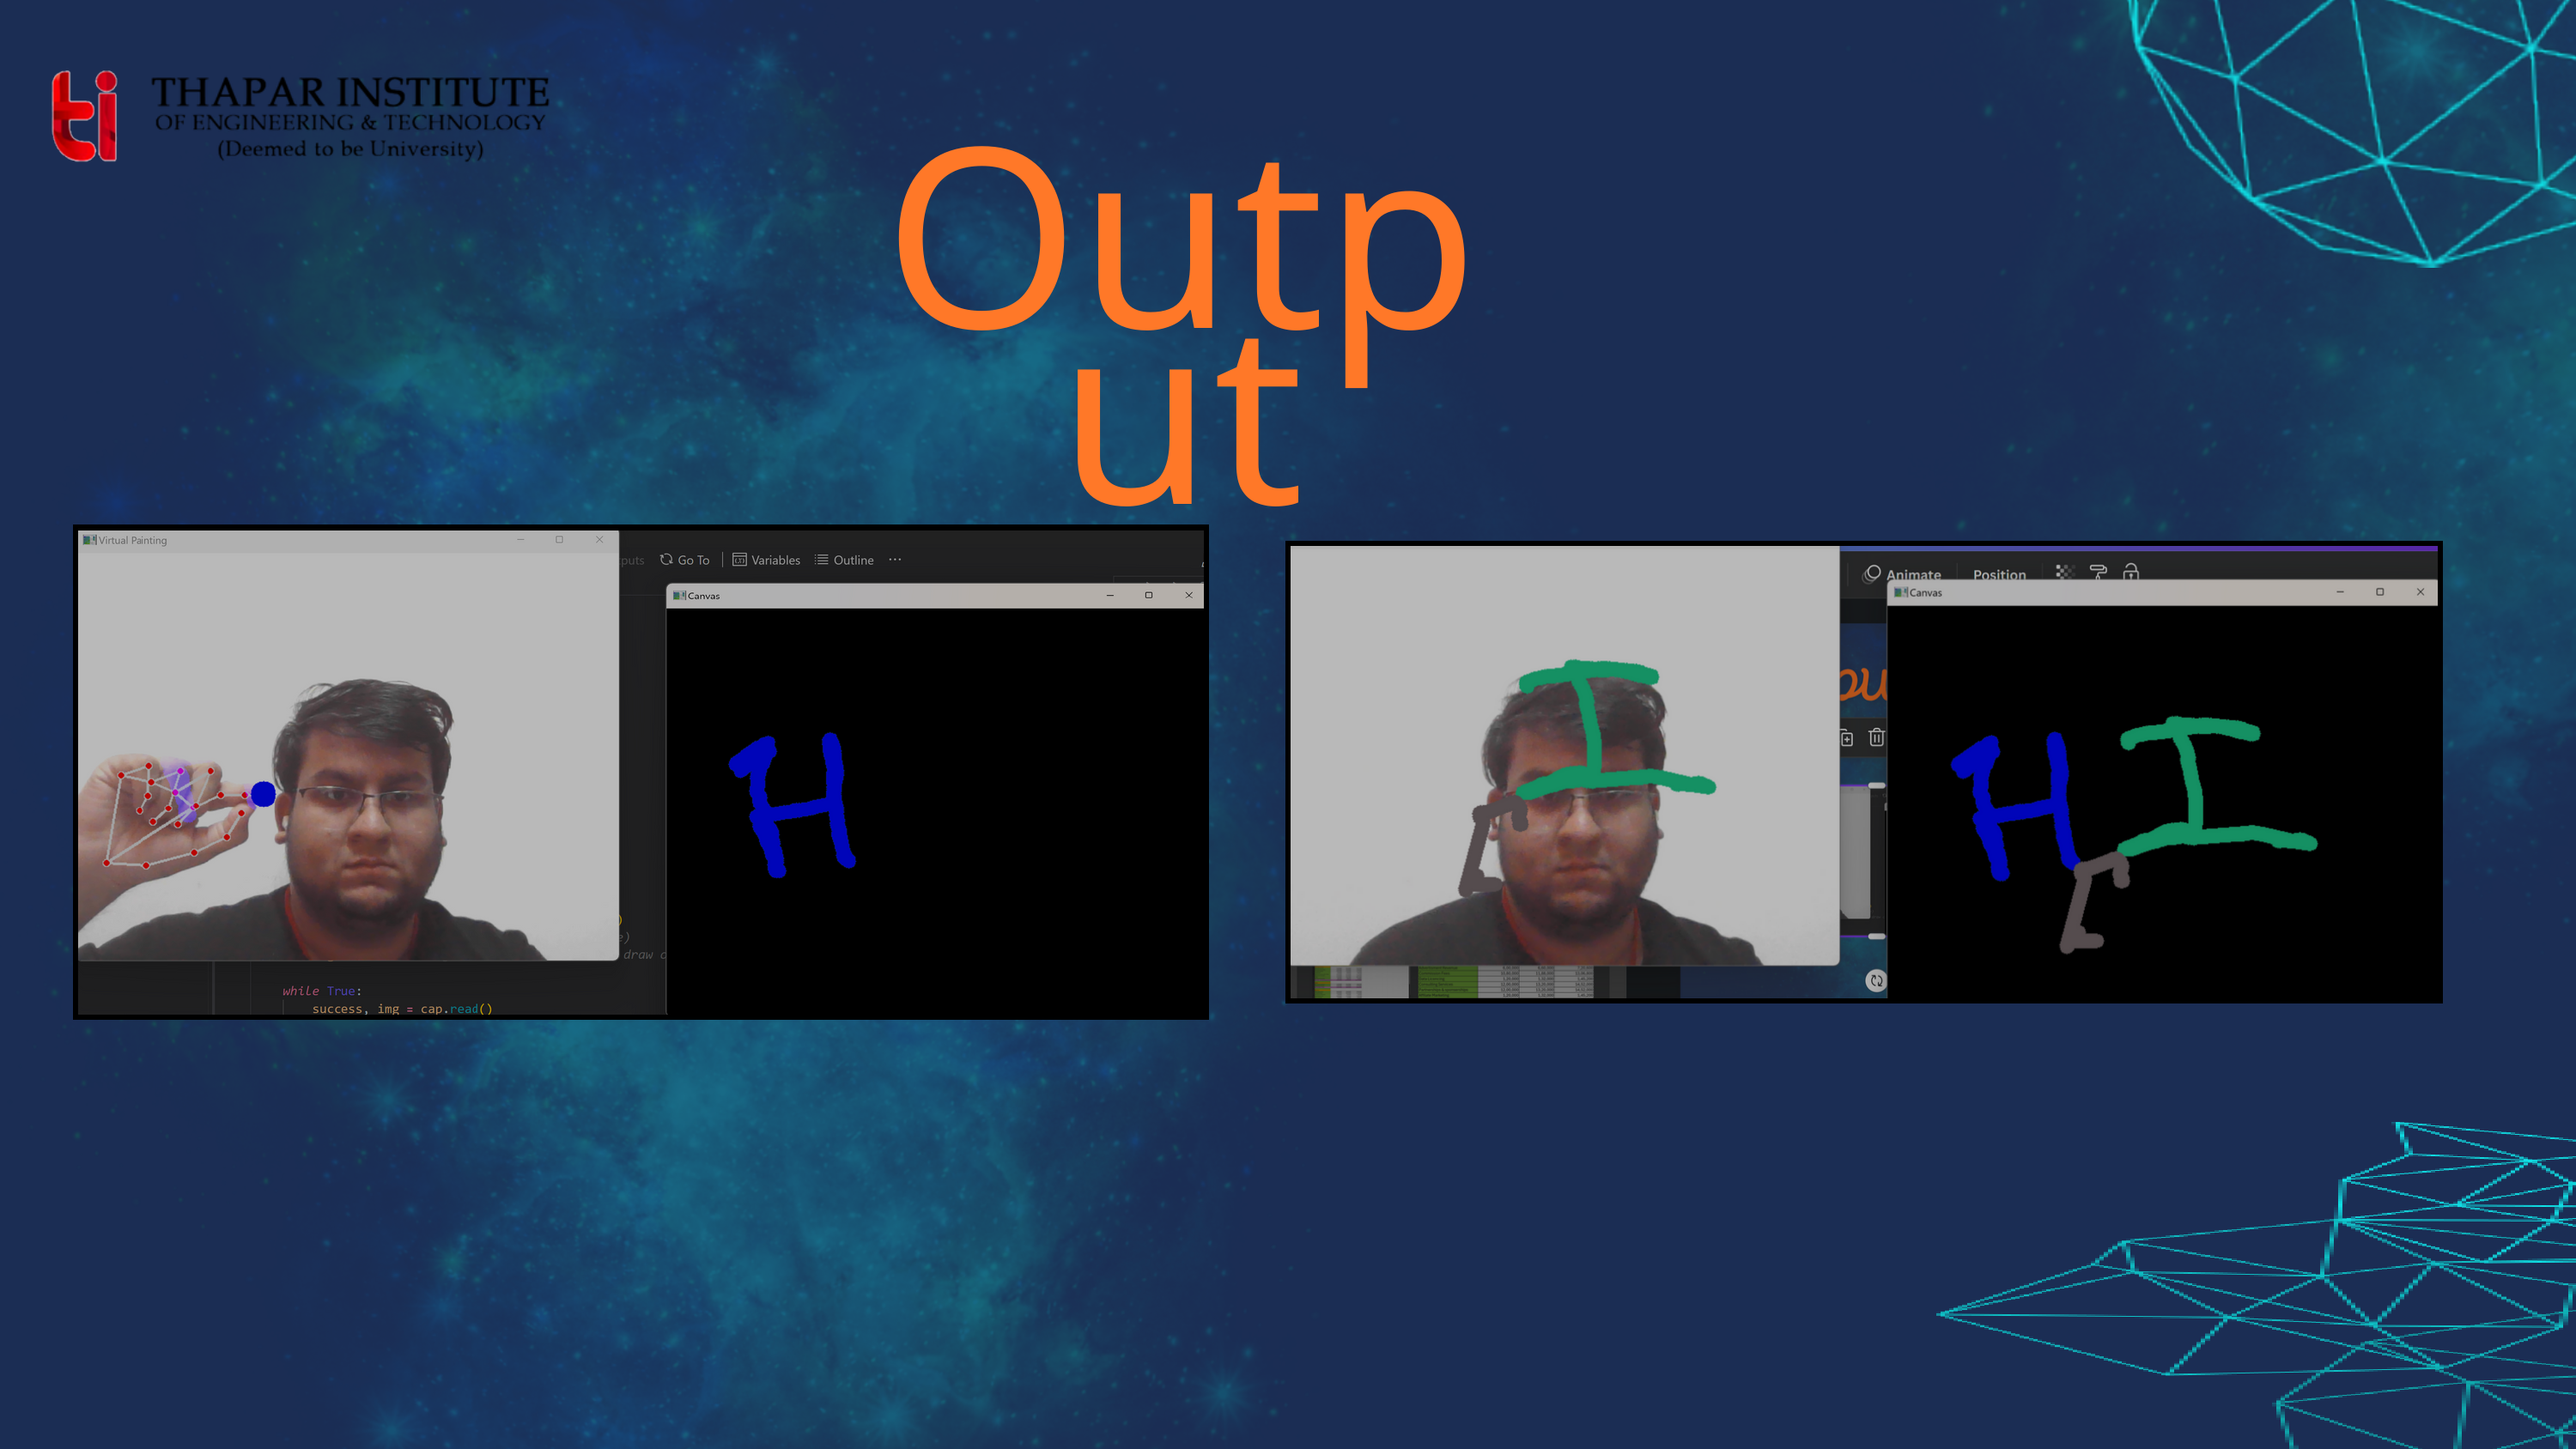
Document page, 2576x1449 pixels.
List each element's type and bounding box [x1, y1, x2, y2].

text_box [75, 527, 1206, 1018]
text_box [0, 0, 601, 233]
text_box [1288, 543, 2440, 1002]
text_box [0, 0, 1620, 1449]
text_box [837, 174, 1527, 628]
text_box [1763, 0, 2576, 1018]
text_box [1936, 1122, 2576, 1449]
text_box [2126, 0, 2576, 268]
